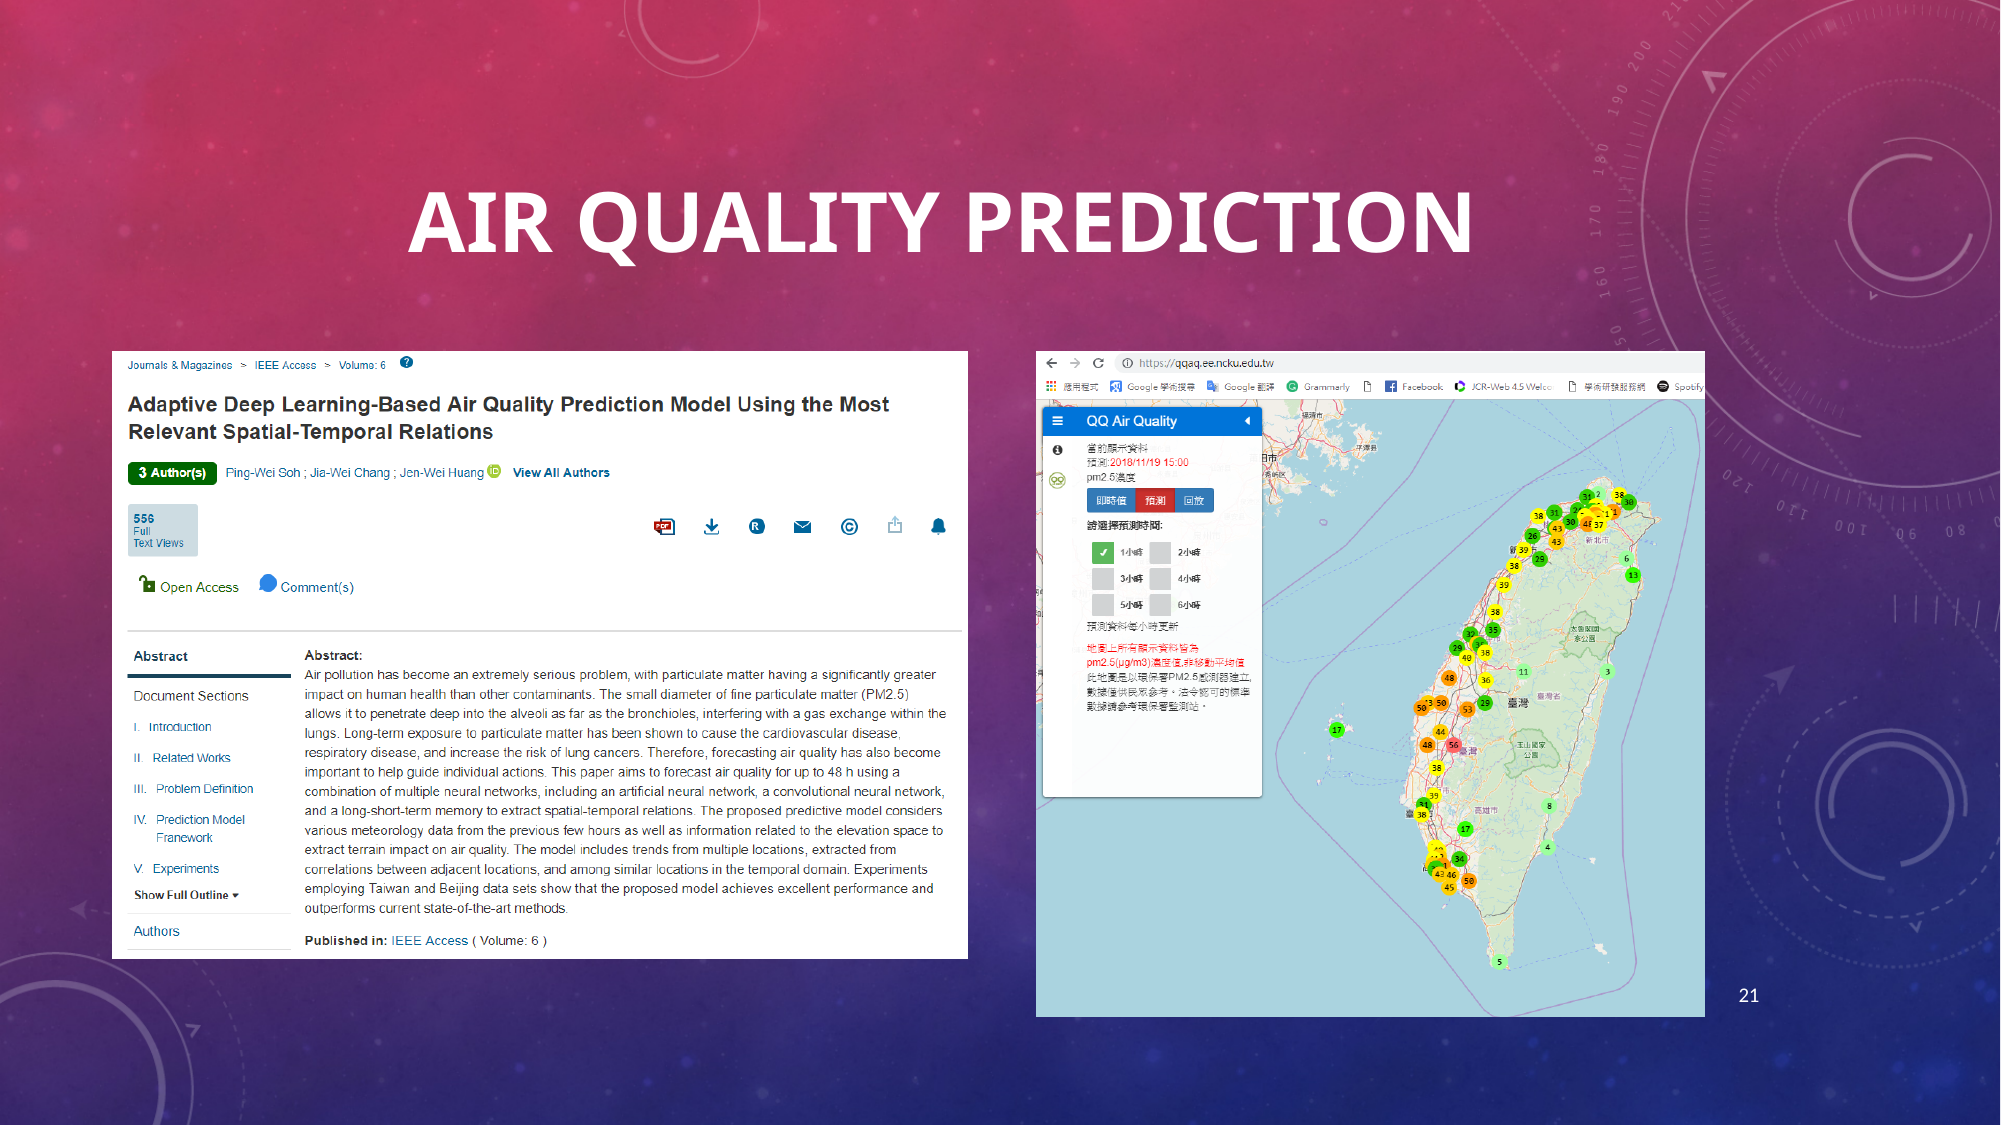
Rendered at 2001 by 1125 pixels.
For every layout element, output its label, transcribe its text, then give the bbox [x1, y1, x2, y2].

slide_number 21 [1709, 963, 1775, 1025]
title Air Quality Prediction [112, 99, 1775, 339]
picture [0, 0, 2001, 1125]
